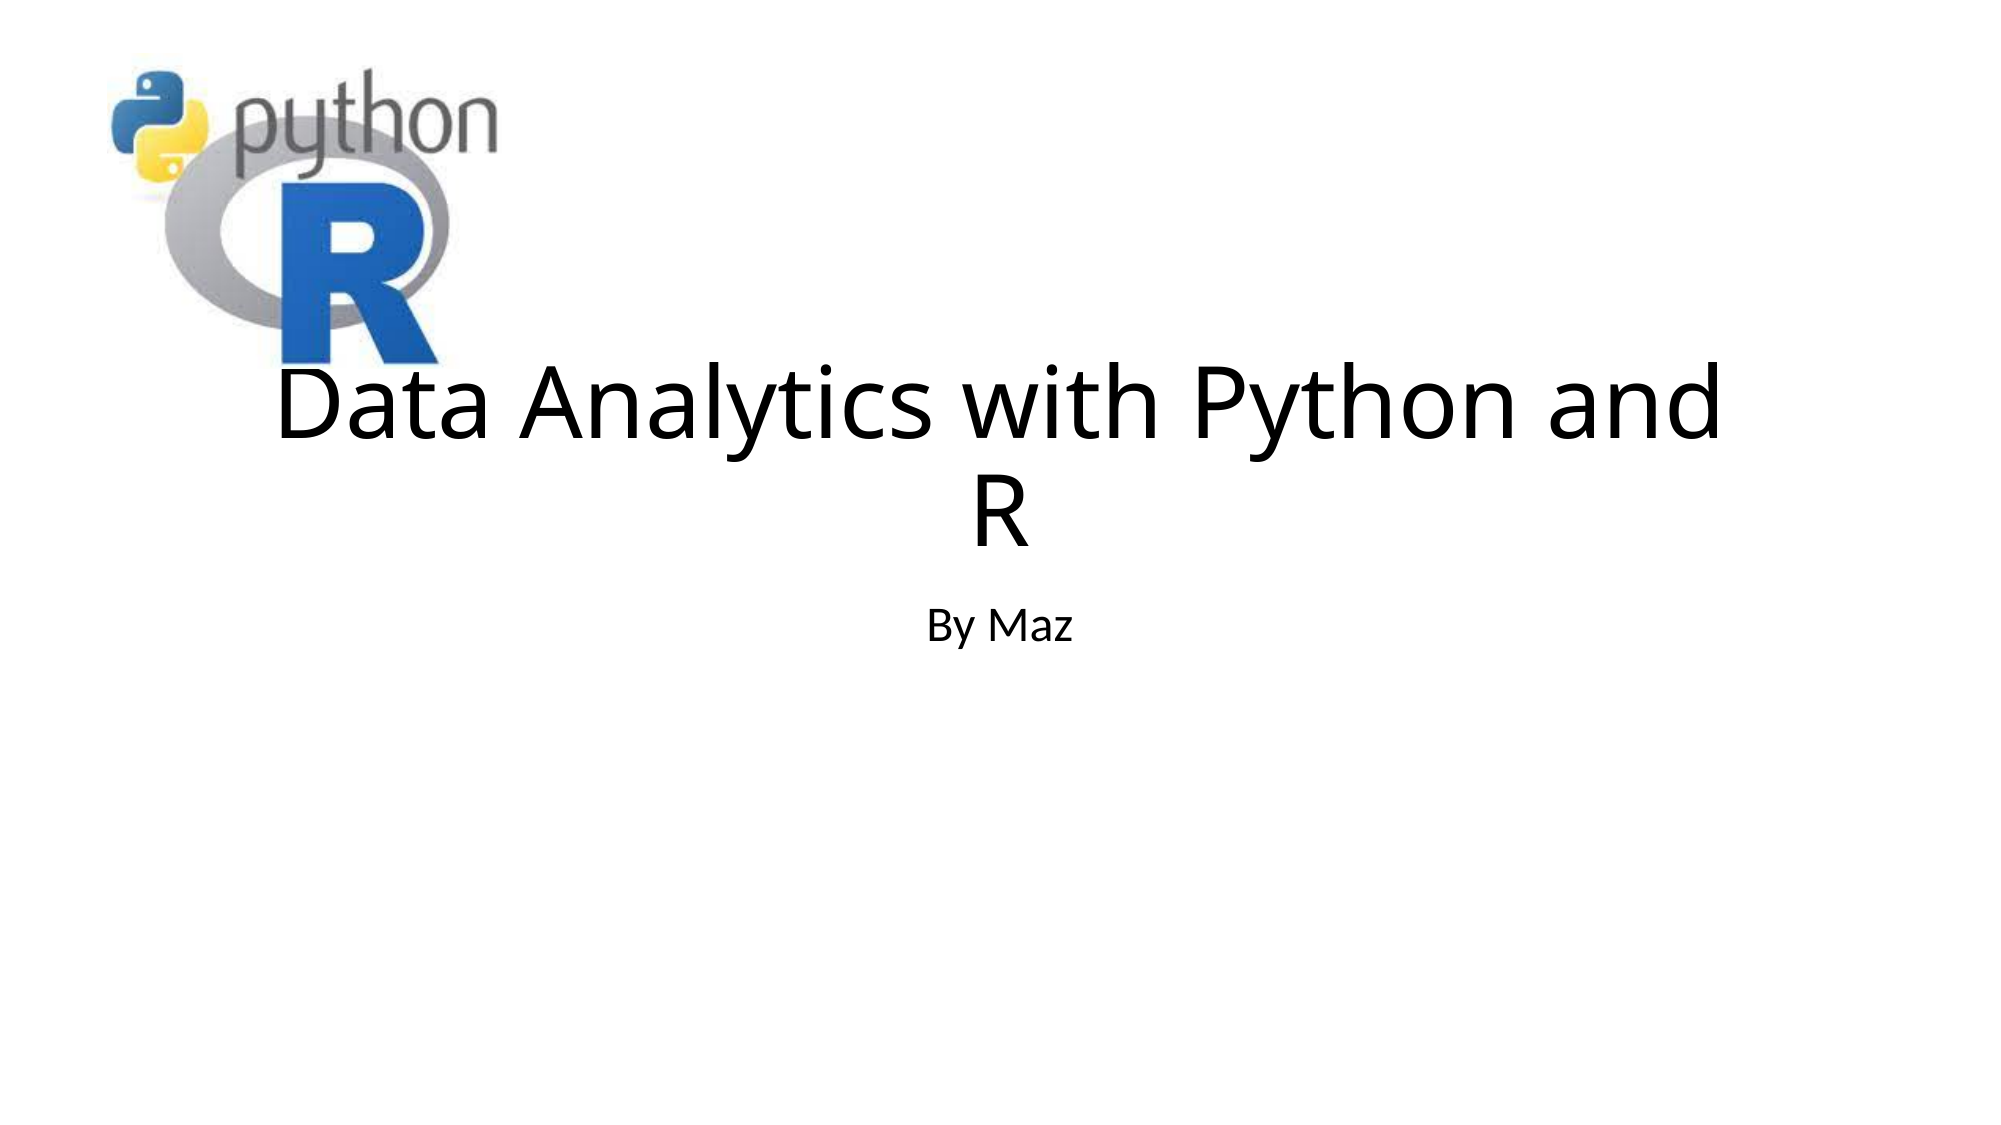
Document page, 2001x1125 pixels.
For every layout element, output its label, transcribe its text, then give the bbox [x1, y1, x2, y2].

subtitle By Maz [249, 590, 1750, 863]
picture [107, 53, 502, 369]
title Data Analytics with Python and R [249, 184, 1750, 576]
